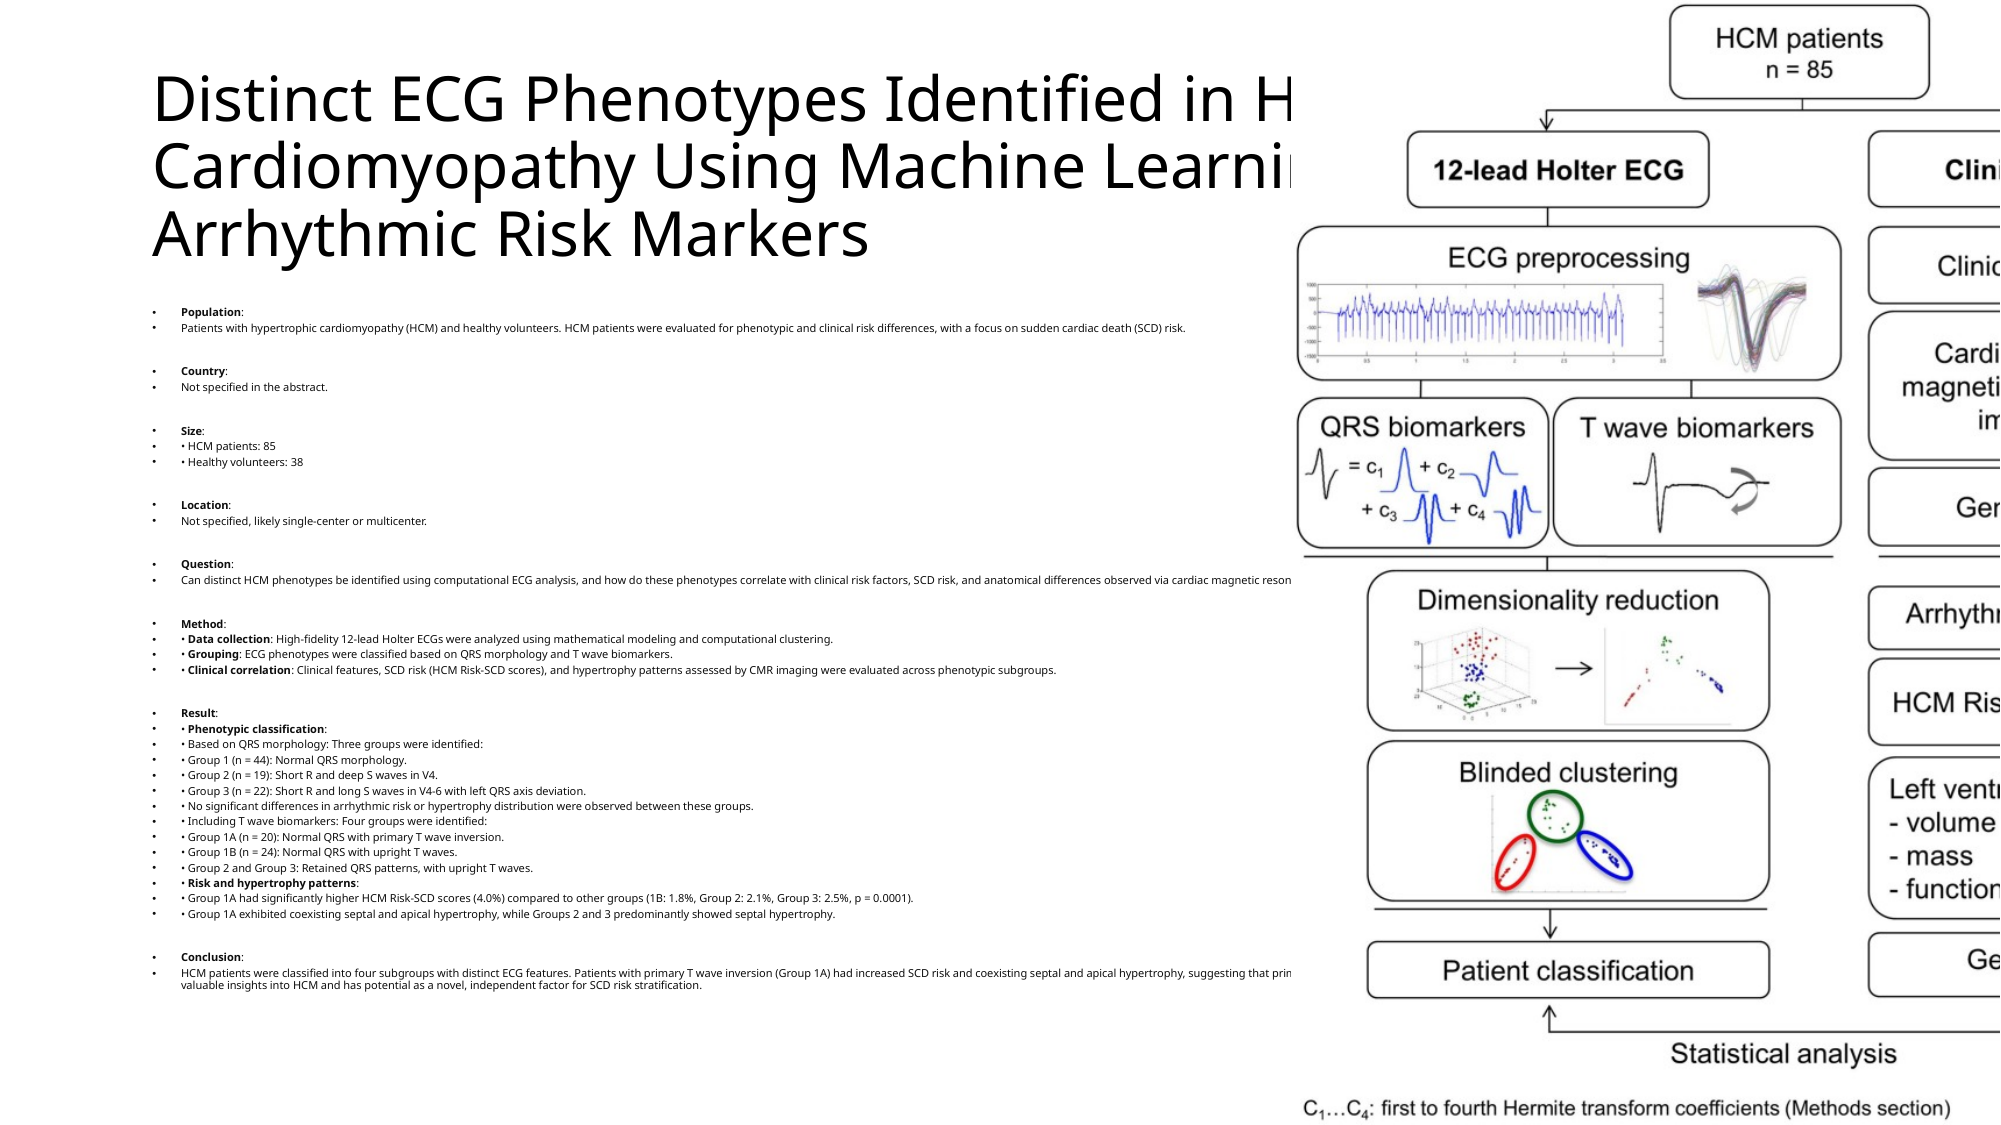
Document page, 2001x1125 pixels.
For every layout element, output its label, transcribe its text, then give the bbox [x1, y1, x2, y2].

title Distinct ECG Phenotypes Identified in Hypertrophic Cardiomyopathy Using Machine Learning Associate With Arrhythmic Risk Markers [137, 59, 1291, 278]
picture [1291, 0, 2000, 1125]
list Population: Patients with hypertrophic cardiomyopathy (HCM) and healthy volunteers. HCM patients were evaluated for phenotypic and clinical risk differences, with a focus on sudden cardiac death (SCD) risk. Country: Not specified in the abstract. Size: • HCM patients: 85 • Healthy volunteers: 38 Location: Not specified, likely single-center or multicenter. Question: Can distinct HCM phenotypes be identified using computational ECG analysis, and how do these phenotypes correlate with clinical risk factors, SCD risk, and anatomical differences observed via cardiac magnetic resonance (CMR) imaging? Method: • Data collection: High-fidelity 12-lead Holter ECGs were analyzed using mathematical modeling and computational clustering. • Grouping: ECG phenotypes were classified based on QRS morphology and T wave biomarkers. • Clinical correlation: Clinical features, SCD risk (HCM Risk-SCD scores), and hypertrophy patterns assessed by CMR imaging were evaluated across phenotypic subgroups. Result: • Phenotypic classification: • Based on QRS morphology: Three groups were identified: • Group 1 (n = 44): Normal QRS morphology. • Group 2 (n = 19): Short R and deep S waves in V4. • Group 3 (n = 22): Short R and long S waves in V4-6 with left QRS axis deviation. • No significant differences in arrhythmic risk or hypertrophy distribution were observed between these groups. • Including T wave biomarkers: Four groups were identified: • Group 1A (n = 20): Normal QRS with primary T wave inversion. • Group 1B (n = 24): Normal QRS with upright T waves. • Group 2 and Group 3: Retained QRS patterns, with upright T waves. • Risk and hypertrophy patterns: • Group 1A had significantly higher HCM Risk-SCD scores (4.0%) compared to other groups (1B: 1.8%, Group 2: 2.1%, Group 3: 2.5%, p = 0.0001). • Group 1A exhibited coexisting septal and apical hypertrophy, while Groups 2 and 3 predominantly showed septal hypertrophy. Conclusion: HCM patients were classified into four subgroups with distinct ECG features. Patients with primary T wave inversion (Group 1A) had increased SCD risk and coexisting septal and apical hypertrophy, suggesting that primary T wave inversion may independently predict higher SCD risk. Computational ECG phenotyping offers valuable insights into HCM and has potential as a novel, independent factor for SCD risk stratification. [137, 299, 1291, 1014]
